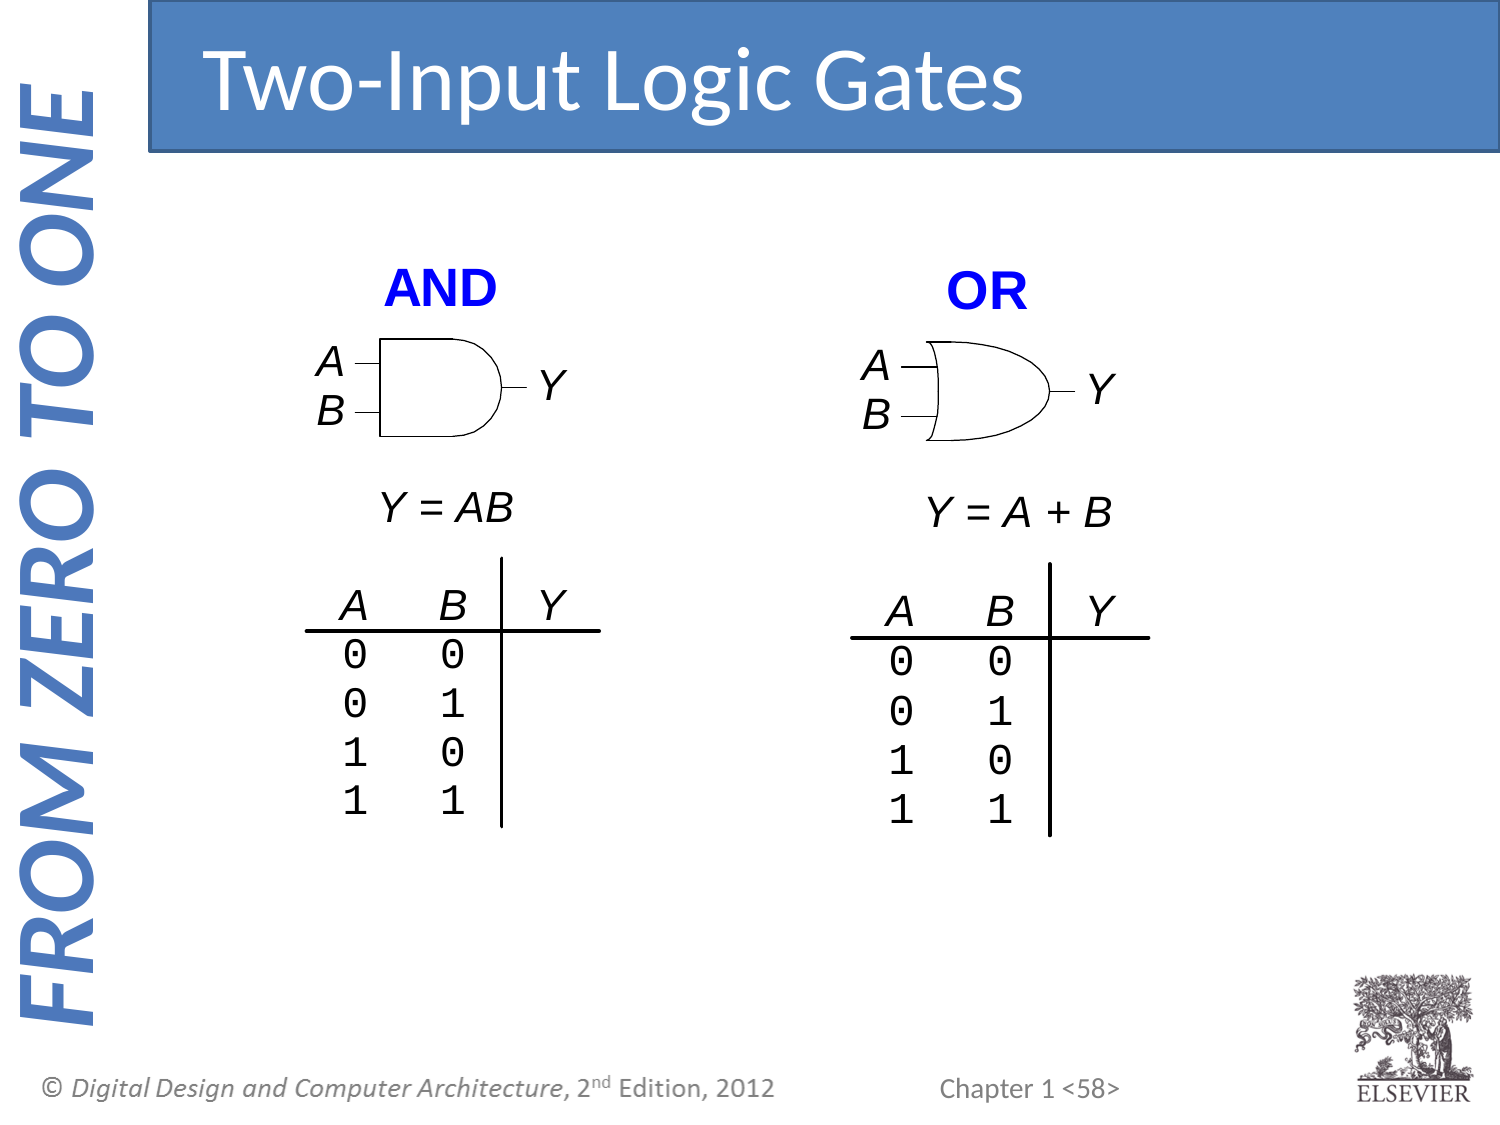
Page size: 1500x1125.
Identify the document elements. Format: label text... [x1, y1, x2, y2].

text_box Two-Input Logic Gates [187, 11, 1488, 136]
text_box [87, 174, 1413, 1025]
picture [0, 0, 1500, 1125]
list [275, 235, 654, 858]
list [820, 237, 1204, 867]
